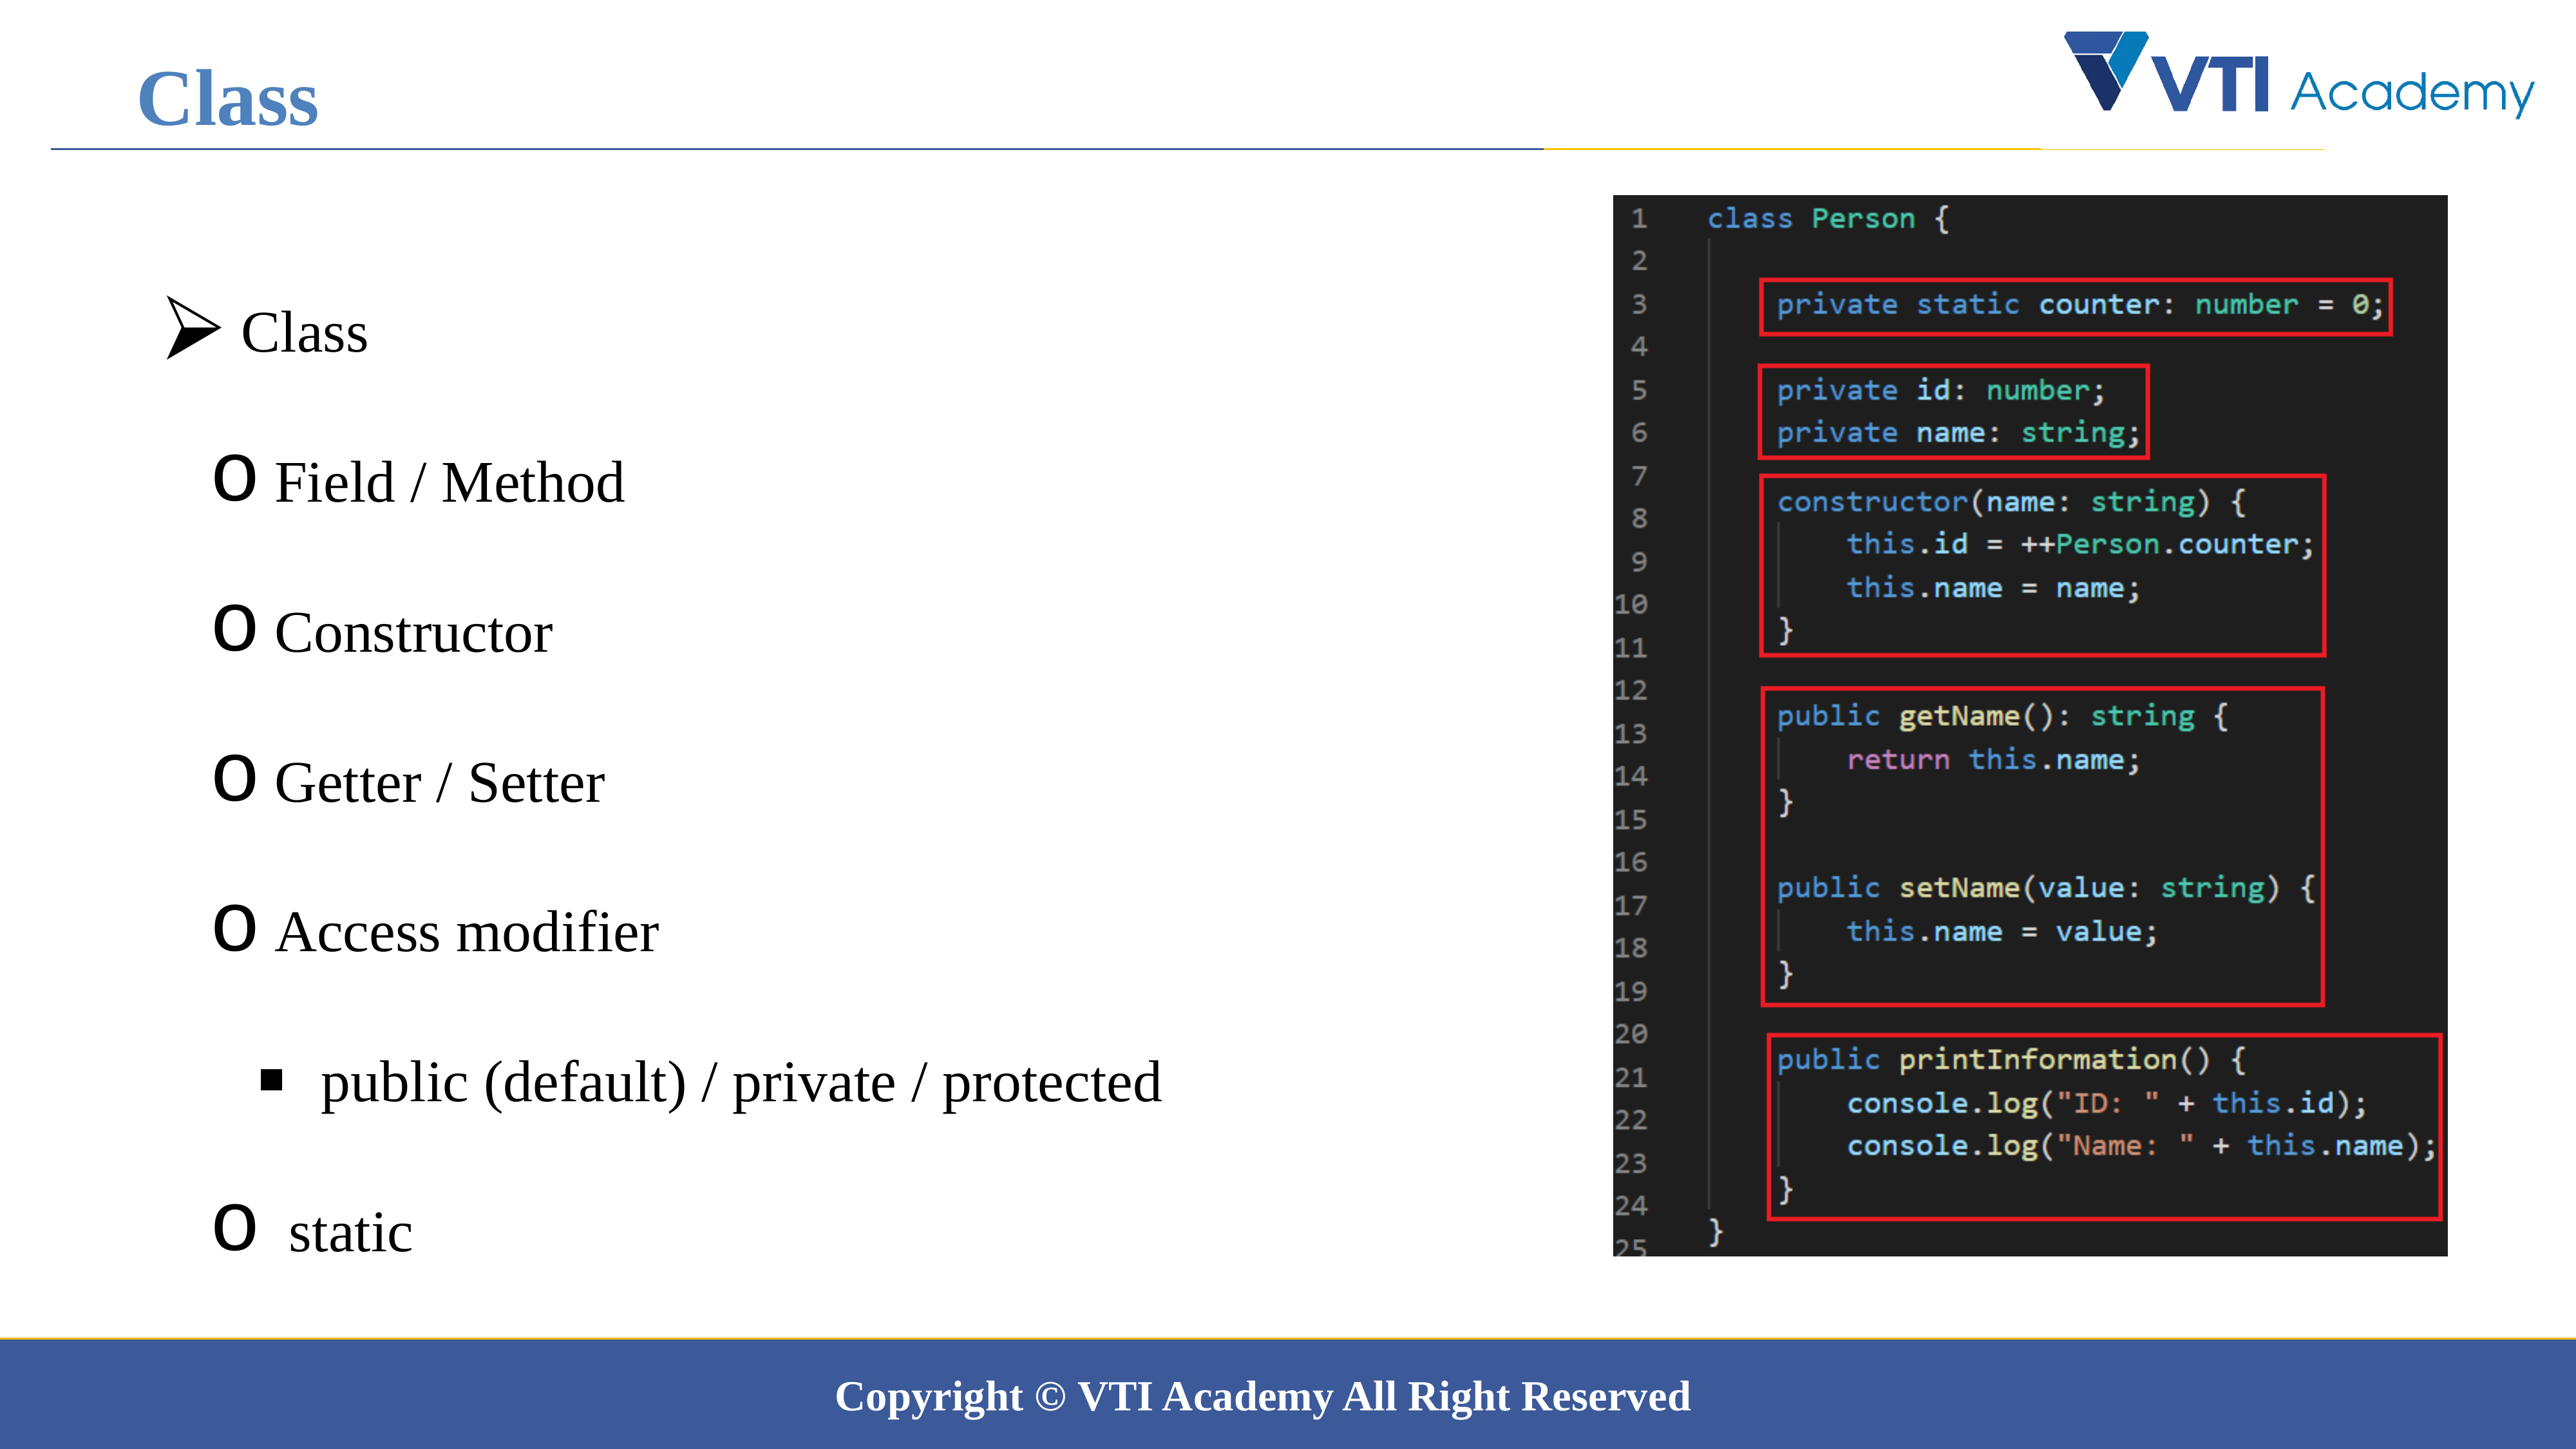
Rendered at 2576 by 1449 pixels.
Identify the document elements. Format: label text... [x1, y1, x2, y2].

picture [2034, 0, 2576, 149]
picture [1613, 194, 2448, 1257]
text_box Class [126, 60, 996, 126]
text_box Class Field / Method Constructor Getter / Setter Access modifier public (default) / private / protected static [153, 288, 1291, 1307]
